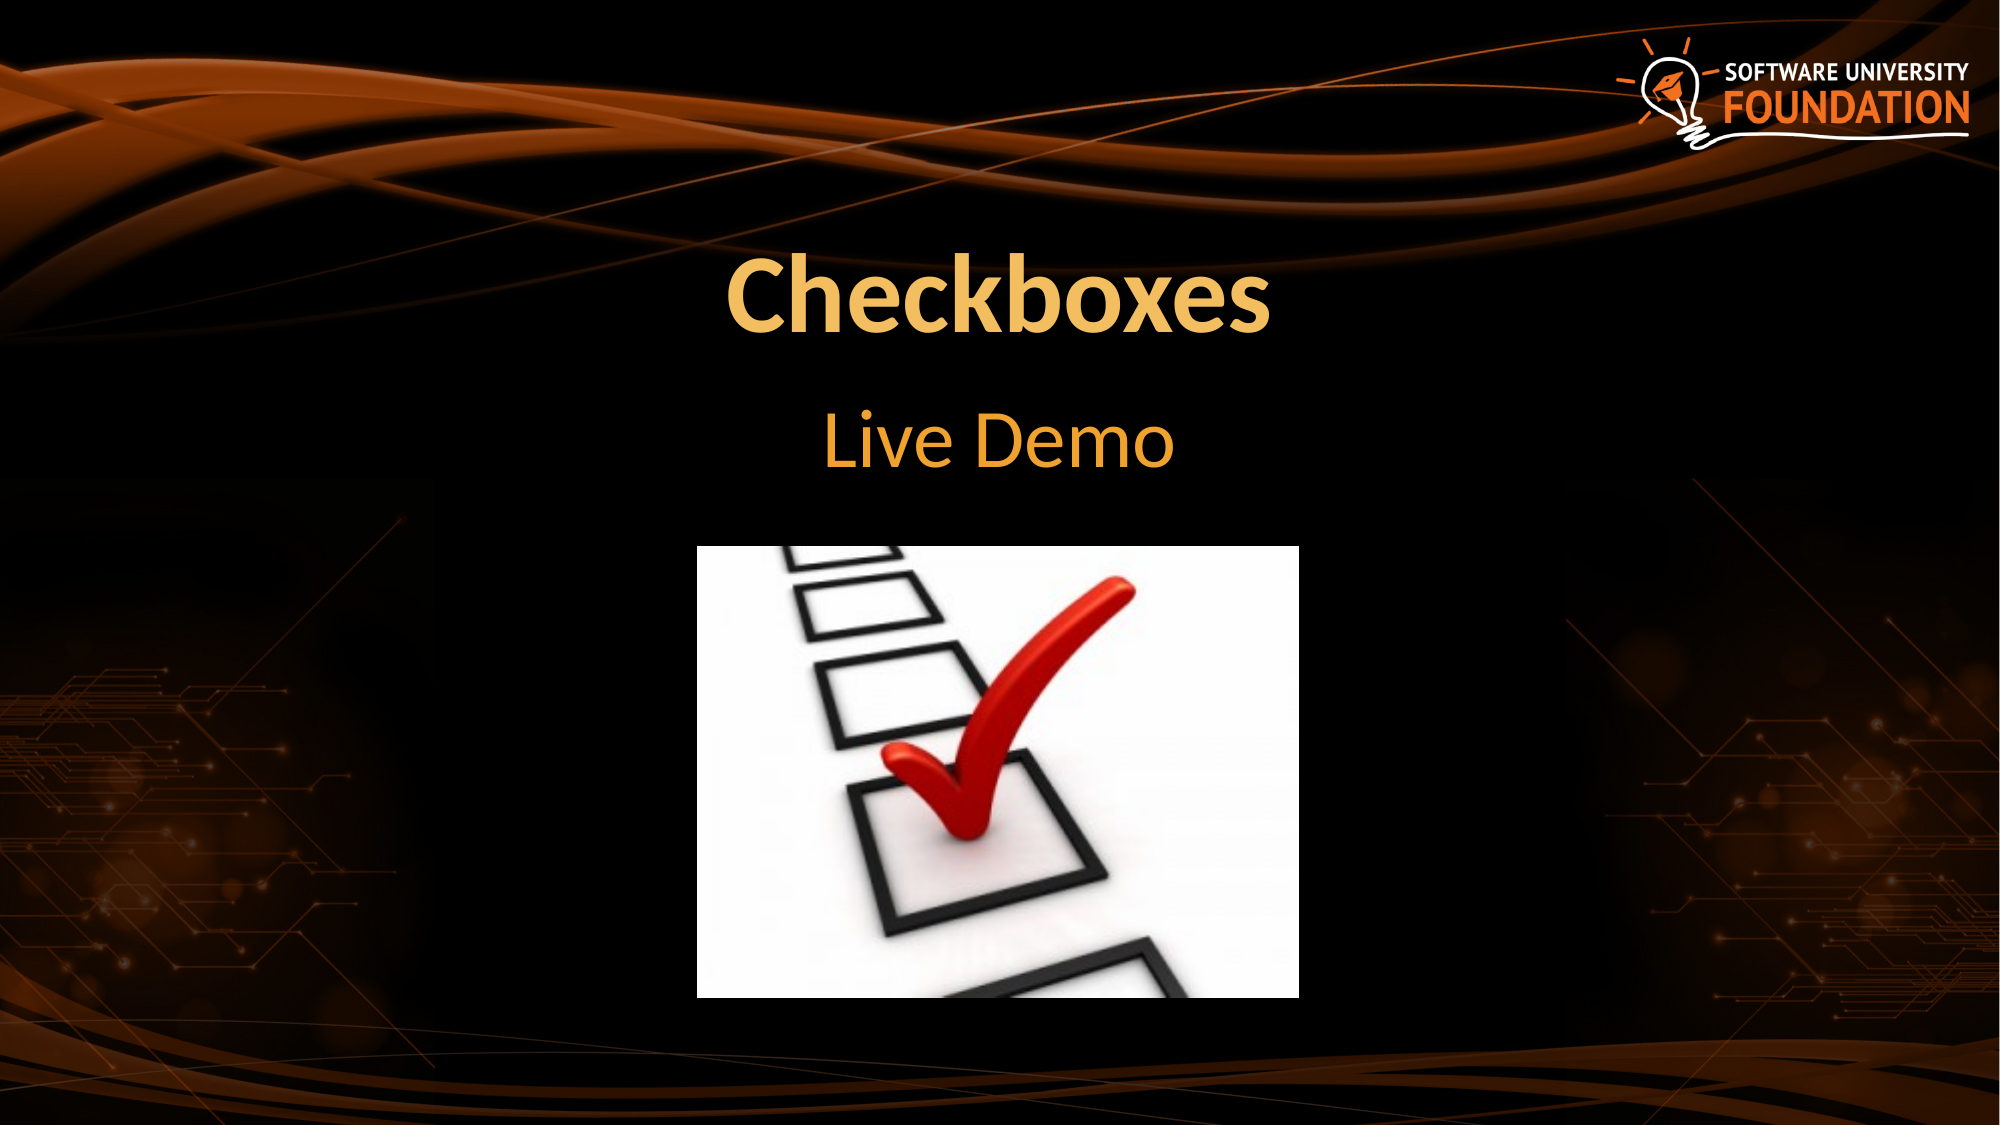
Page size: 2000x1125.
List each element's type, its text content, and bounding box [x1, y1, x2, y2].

picture [0, 0, 2000, 1125]
list Live Demo [266, 373, 1733, 488]
title Checkboxes [224, 212, 1775, 361]
